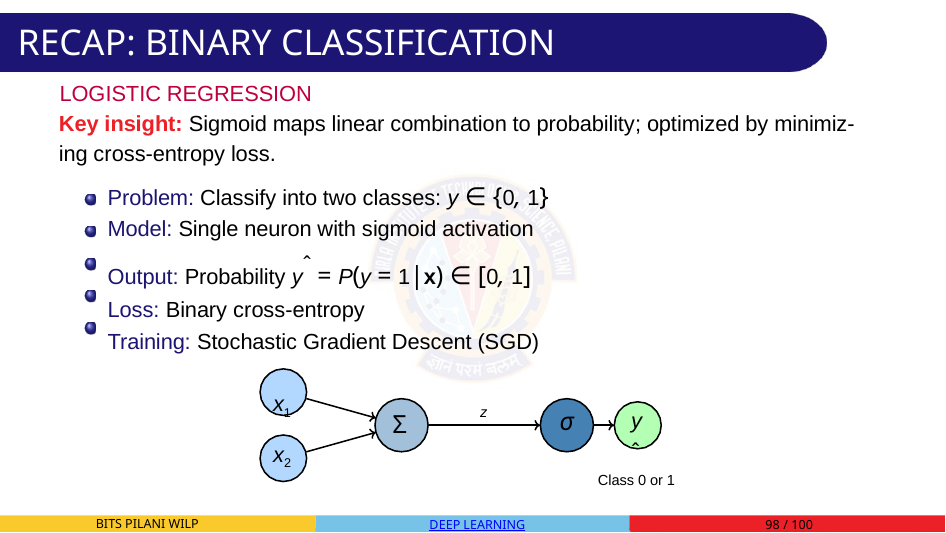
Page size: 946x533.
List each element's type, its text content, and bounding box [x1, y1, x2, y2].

title Recap: Binary Classification [15, 17, 919, 110]
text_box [540, 398, 594, 418]
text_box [84, 194, 308, 416]
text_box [614, 401, 662, 418]
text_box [306, 398, 540, 418]
text_box Logistic Regression Key insight: Sigmoid maps linear combination to probability; optimized by minimiz- ing cross-entropy loss. Problem: Classify into two classes: y ∈ {0, 1} Model: Single neuron with sigmoid activation Output: Probability yˆ = P(y = 1|x) ∈ [0, 1] Loss: Binary cross-entropy Training: Stochastic Gradient Descent (SGD) x1 [54, 73, 890, 418]
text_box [0, 419, 946, 531]
picture [0, 13, 945, 419]
